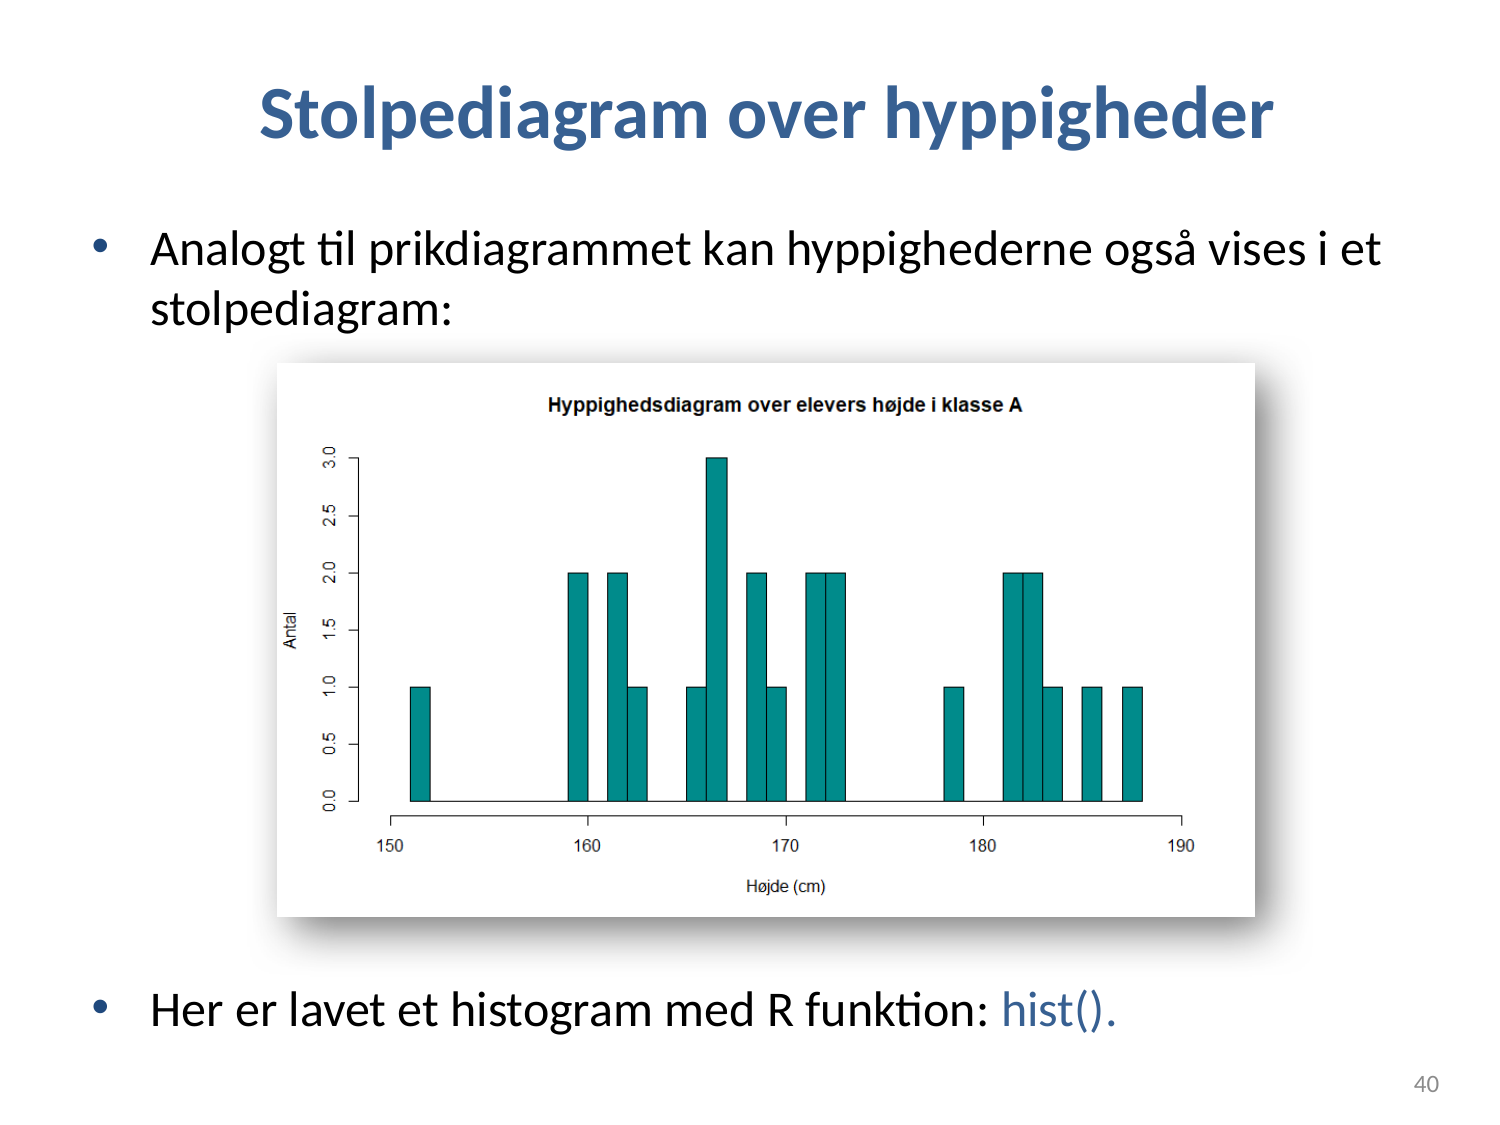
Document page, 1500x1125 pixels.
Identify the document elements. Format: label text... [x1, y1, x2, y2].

slide_number 121 [268, 354, 1293, 955]
slide_number 40 [1104, 1058, 1455, 1107]
title Stolpediagram over hyppigheder [76, 45, 1459, 173]
picture [277, 362, 1255, 917]
list Analogt til prikdiagrammet kan hyppighederne også vises i et stolpediagram: Her er lavet et histogram med R funktion: hist(). [76, 208, 1459, 1106]
